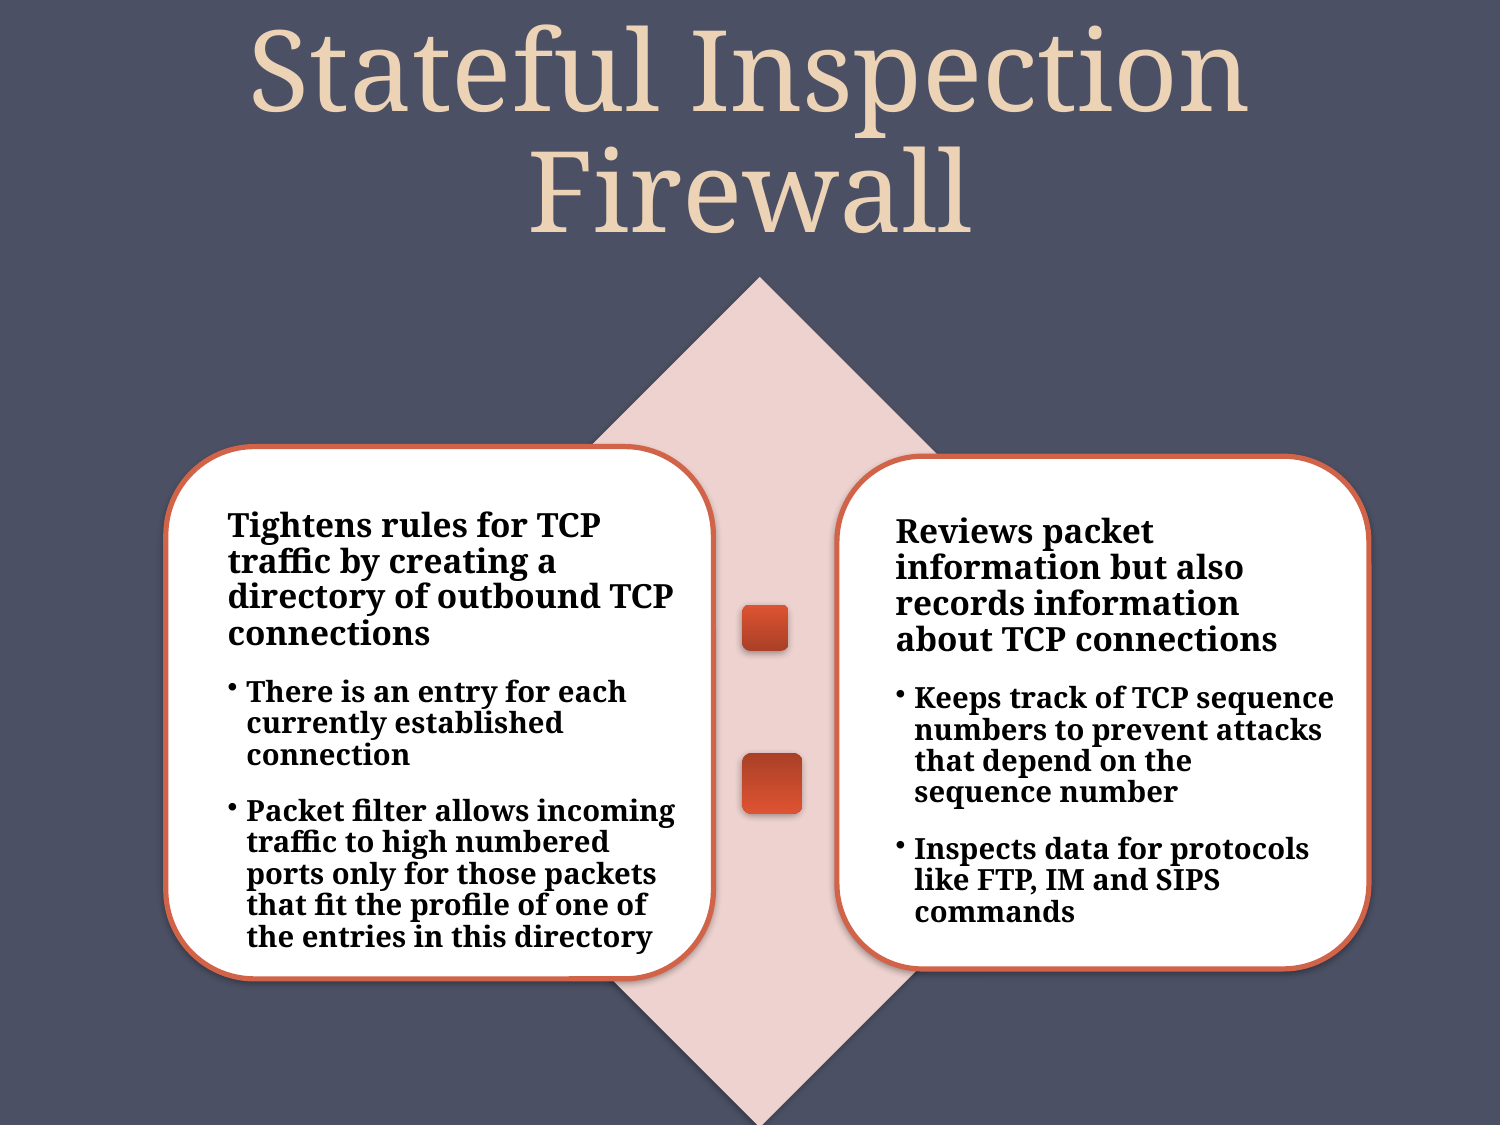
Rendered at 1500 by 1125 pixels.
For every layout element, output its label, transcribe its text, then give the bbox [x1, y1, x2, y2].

title Stateful Inspection Firewall [75, 0, 1425, 263]
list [41, 266, 1471, 1118]
